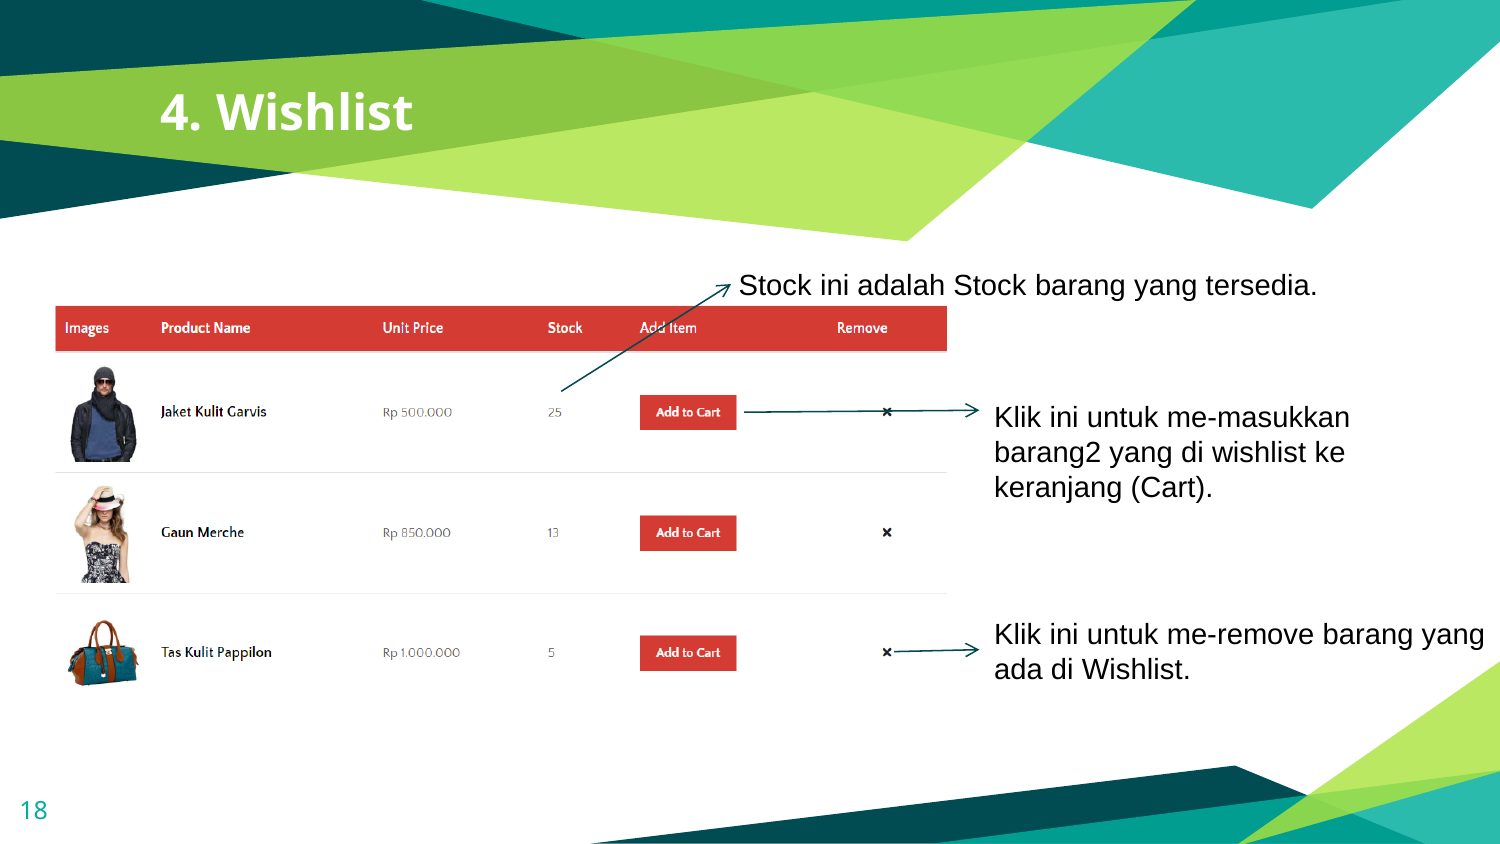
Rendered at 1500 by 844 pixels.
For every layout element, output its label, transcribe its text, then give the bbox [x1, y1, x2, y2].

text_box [743, 409, 980, 413]
text_box Stock ini adalah Stock barang yang tersedia. [723, 258, 1334, 309]
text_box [560, 283, 732, 392]
text_box Klik ini untuk me-masukkan barang2 yang di wishlist ke keranjang (Cart). [979, 391, 1442, 511]
slide_number 18 [4, 779, 95, 844]
picture [43, 297, 957, 697]
title 4. Wishlist [145, 65, 1355, 206]
text_box Klik ini untuk me-remove barang yang ada di Wishlist. [979, 607, 1500, 693]
